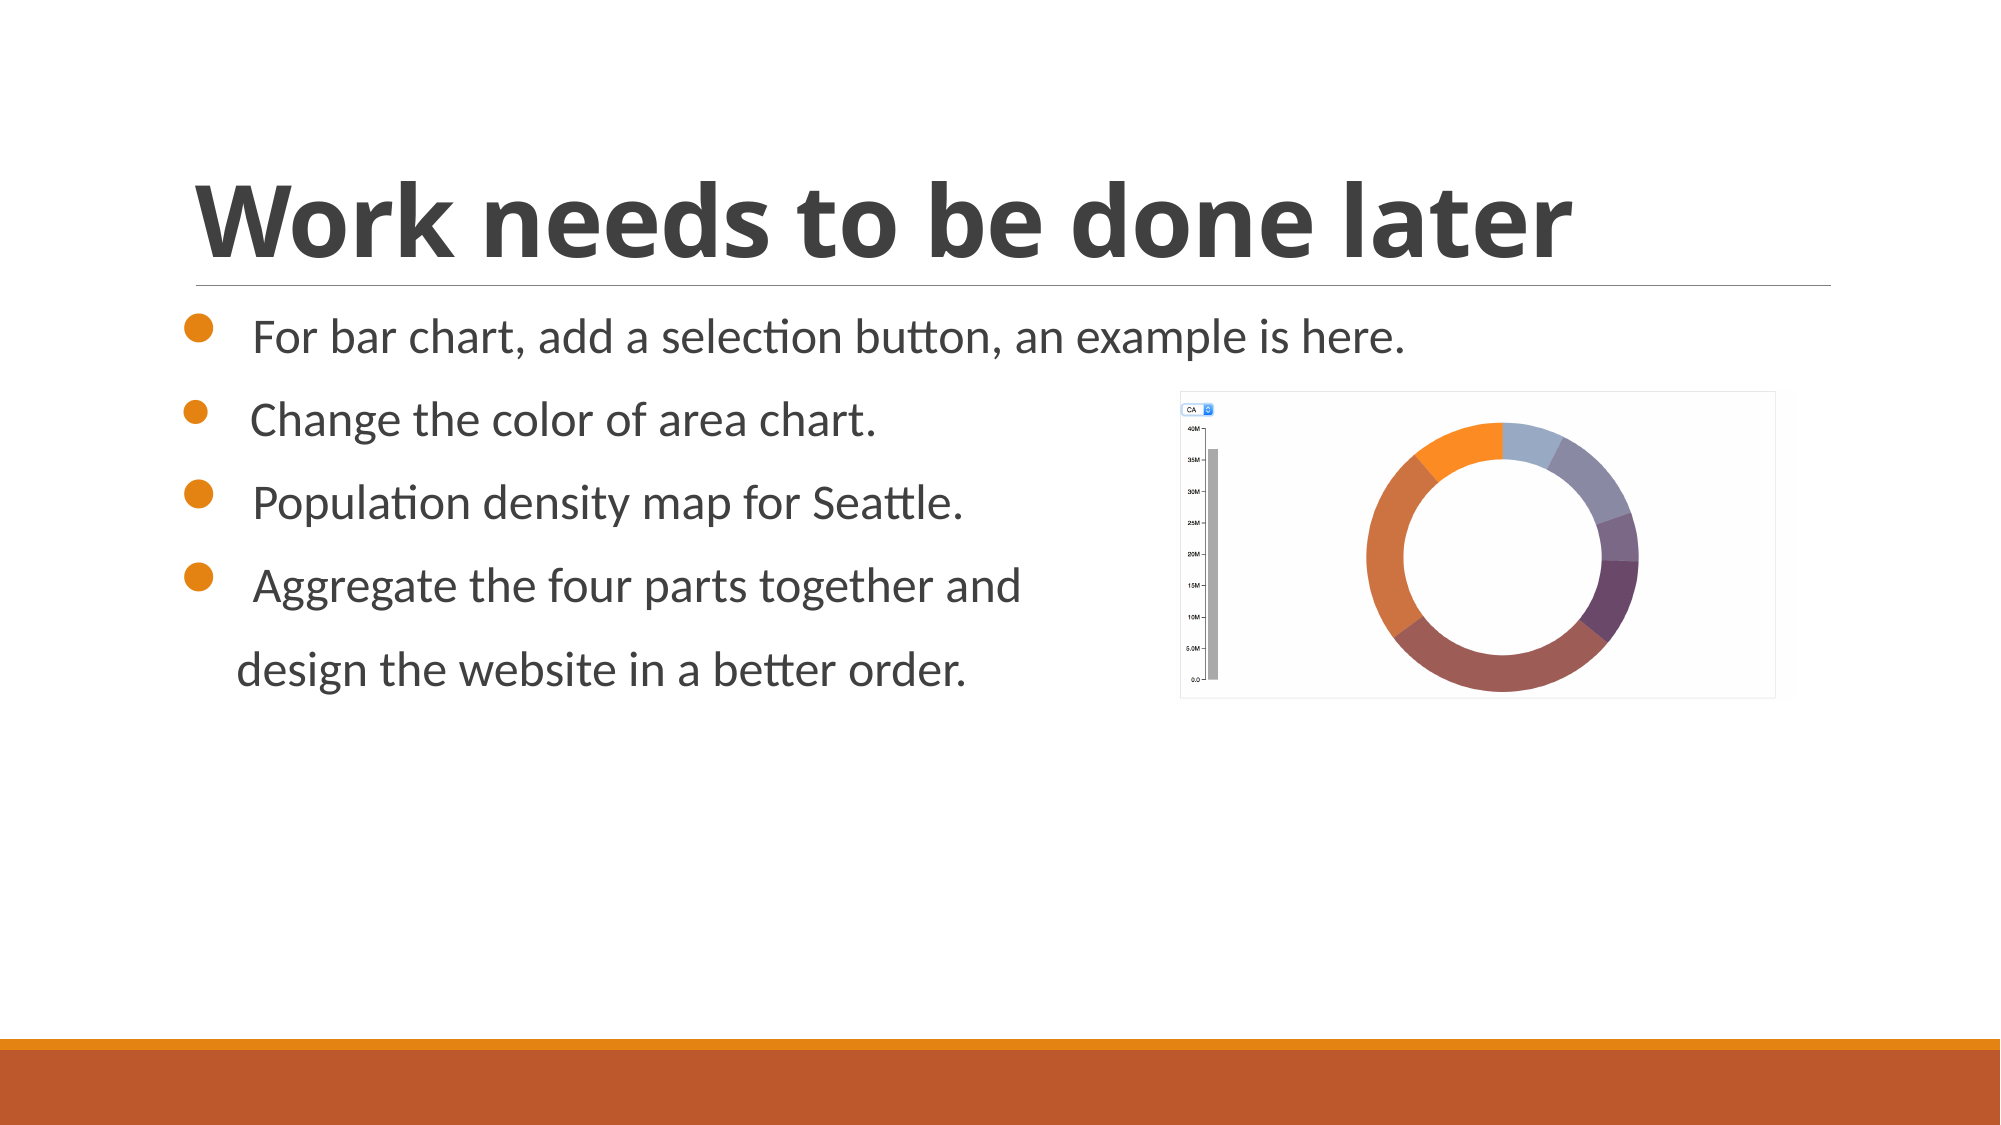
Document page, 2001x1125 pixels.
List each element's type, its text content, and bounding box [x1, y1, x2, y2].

list For bar chart, add a selection button, an example is here. Change the color of area chart. Population density map for Seattle. Aggregate the four parts together and design the website in a better order. [180, 302, 1830, 963]
title Work needs to be done later [180, 47, 1830, 285]
picture [1174, 390, 1798, 702]
